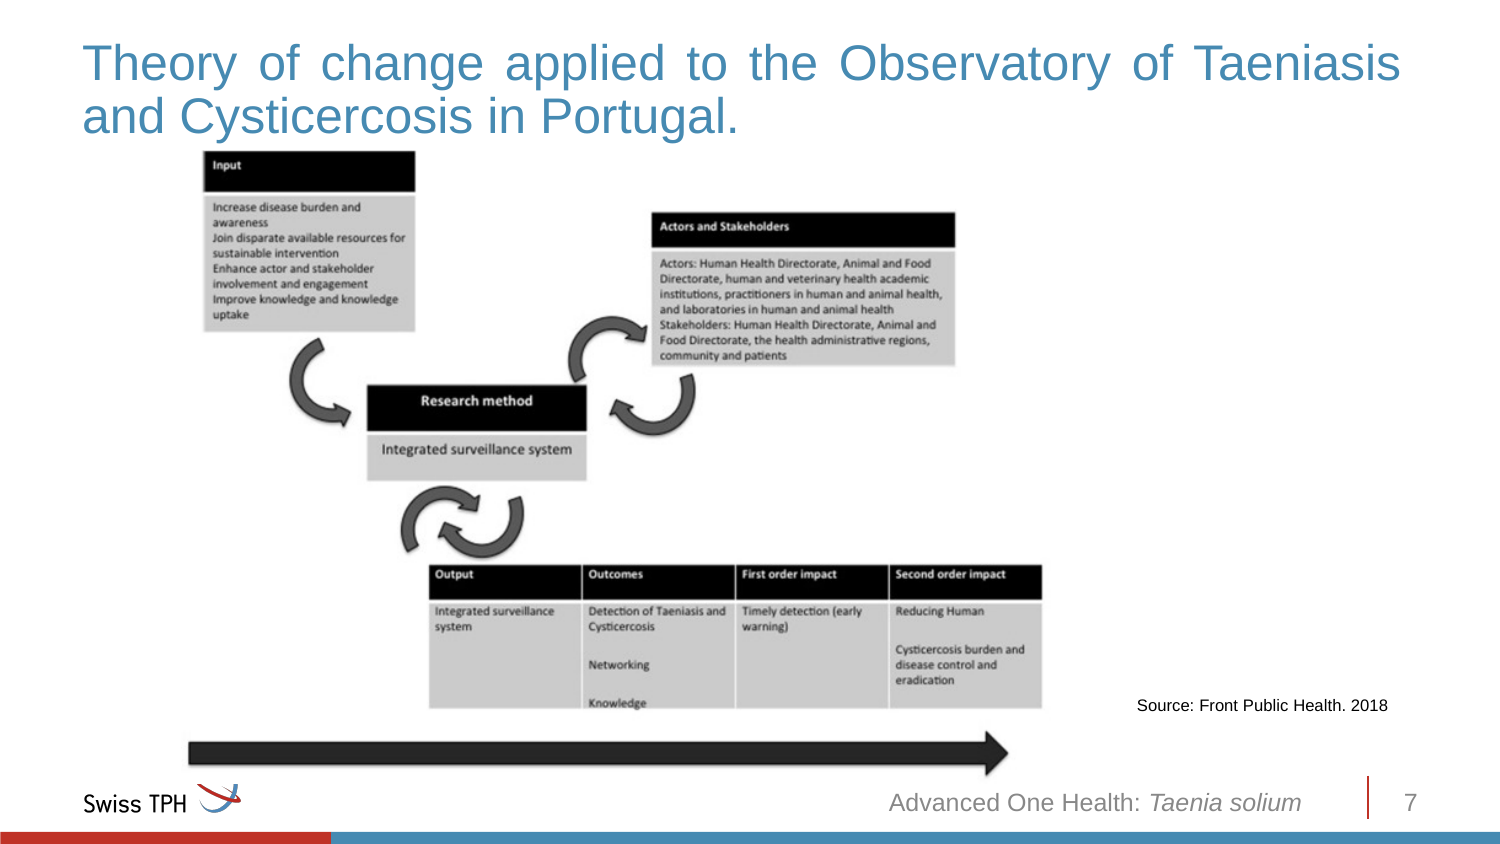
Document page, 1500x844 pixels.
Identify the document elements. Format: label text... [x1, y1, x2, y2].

title Theory of change applied to the Observatory of Taeniasis and Cysticercosis in Portugal. [82, 45, 1417, 137]
picture [84, 149, 1052, 817]
text_box Source: Front Public Health. 2018 [1121, 684, 1487, 725]
